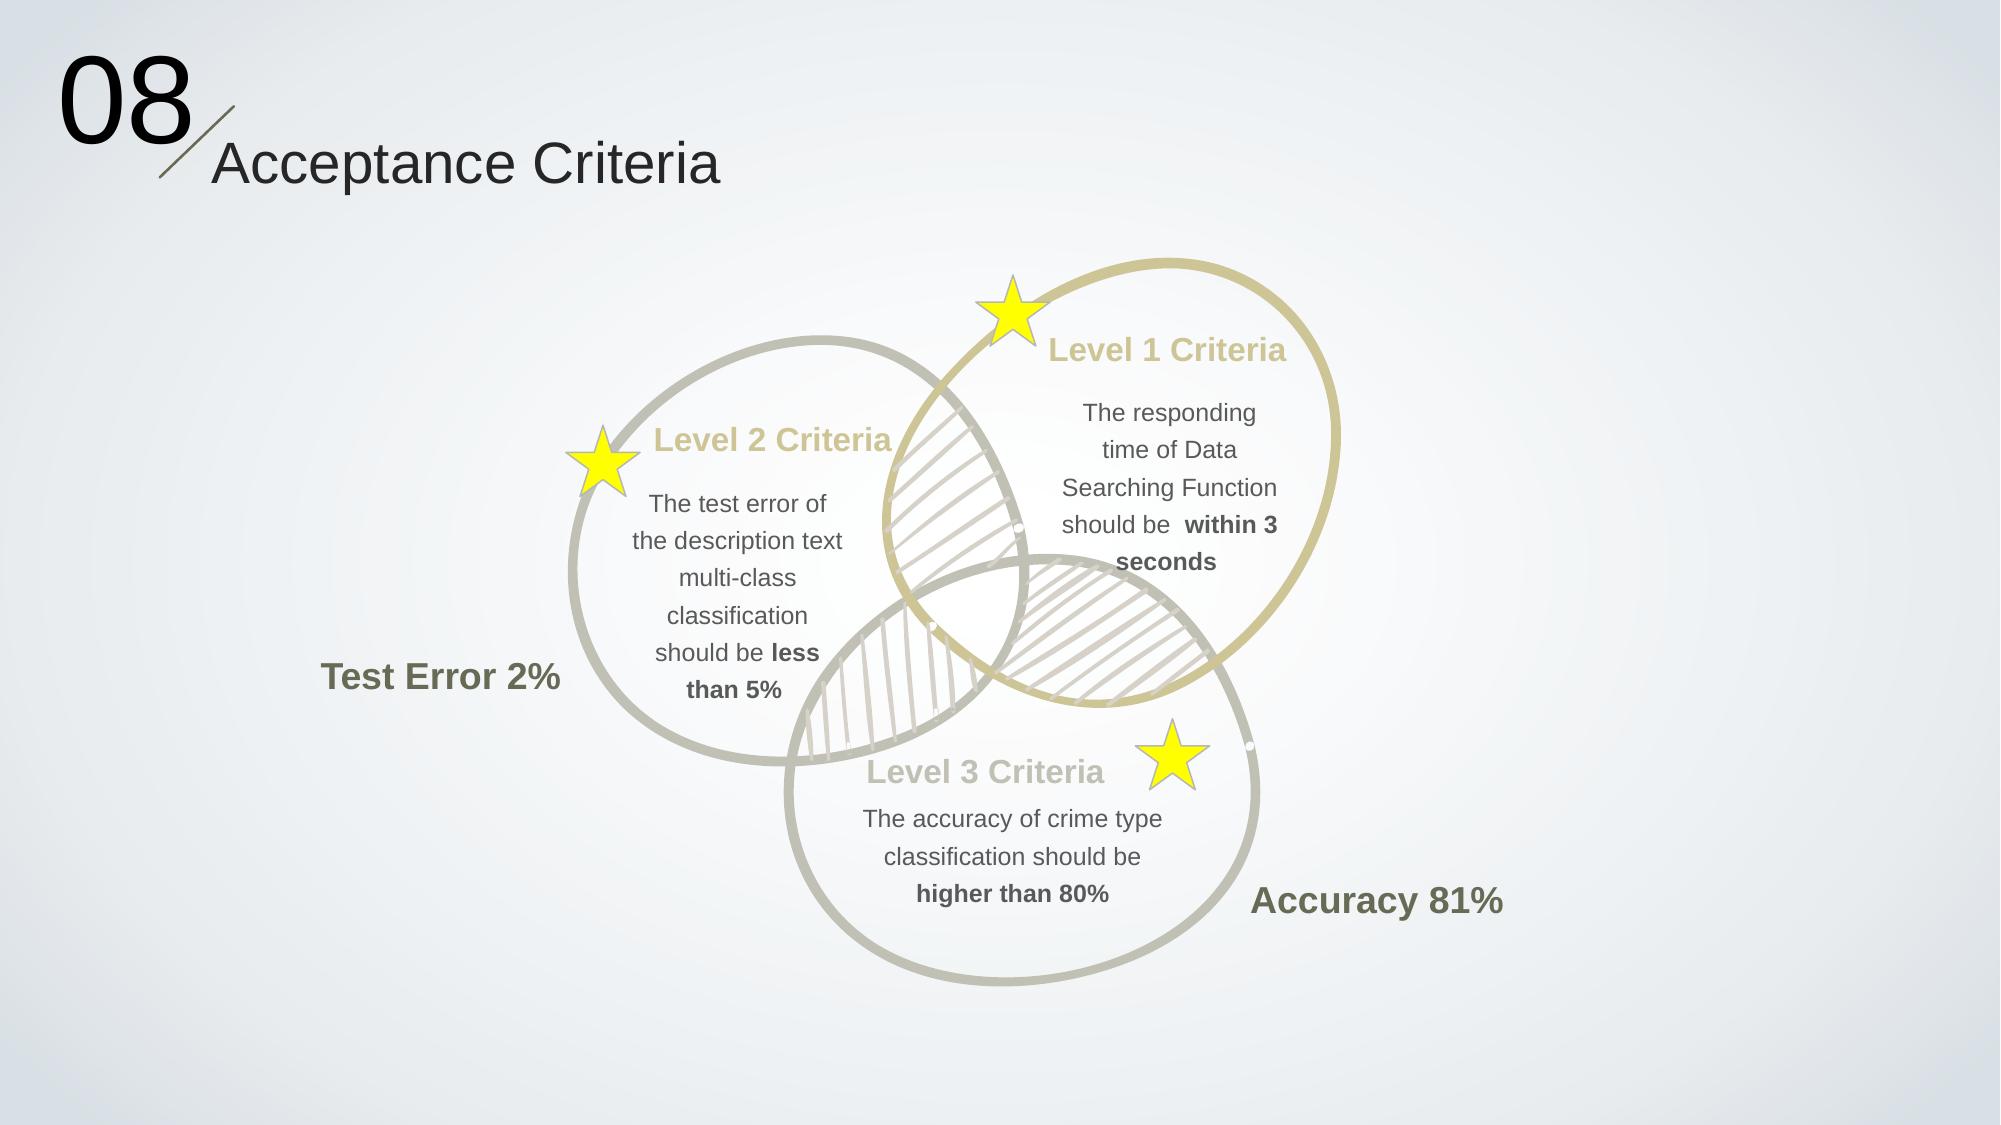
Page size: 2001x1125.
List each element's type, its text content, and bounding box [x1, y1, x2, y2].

picture [0, 0, 2001, 1125]
text_box Acceptance Criteria [196, 117, 842, 204]
text_box Accuracy 81% [1354, 861, 1880, 1001]
text_box 08 [42, 10, 214, 178]
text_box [159, 105, 235, 178]
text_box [1033, 320, 1312, 602]
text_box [613, 410, 918, 697]
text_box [834, 741, 1191, 955]
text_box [550, 237, 1348, 1030]
text_box Test Error 2% [305, 637, 545, 776]
